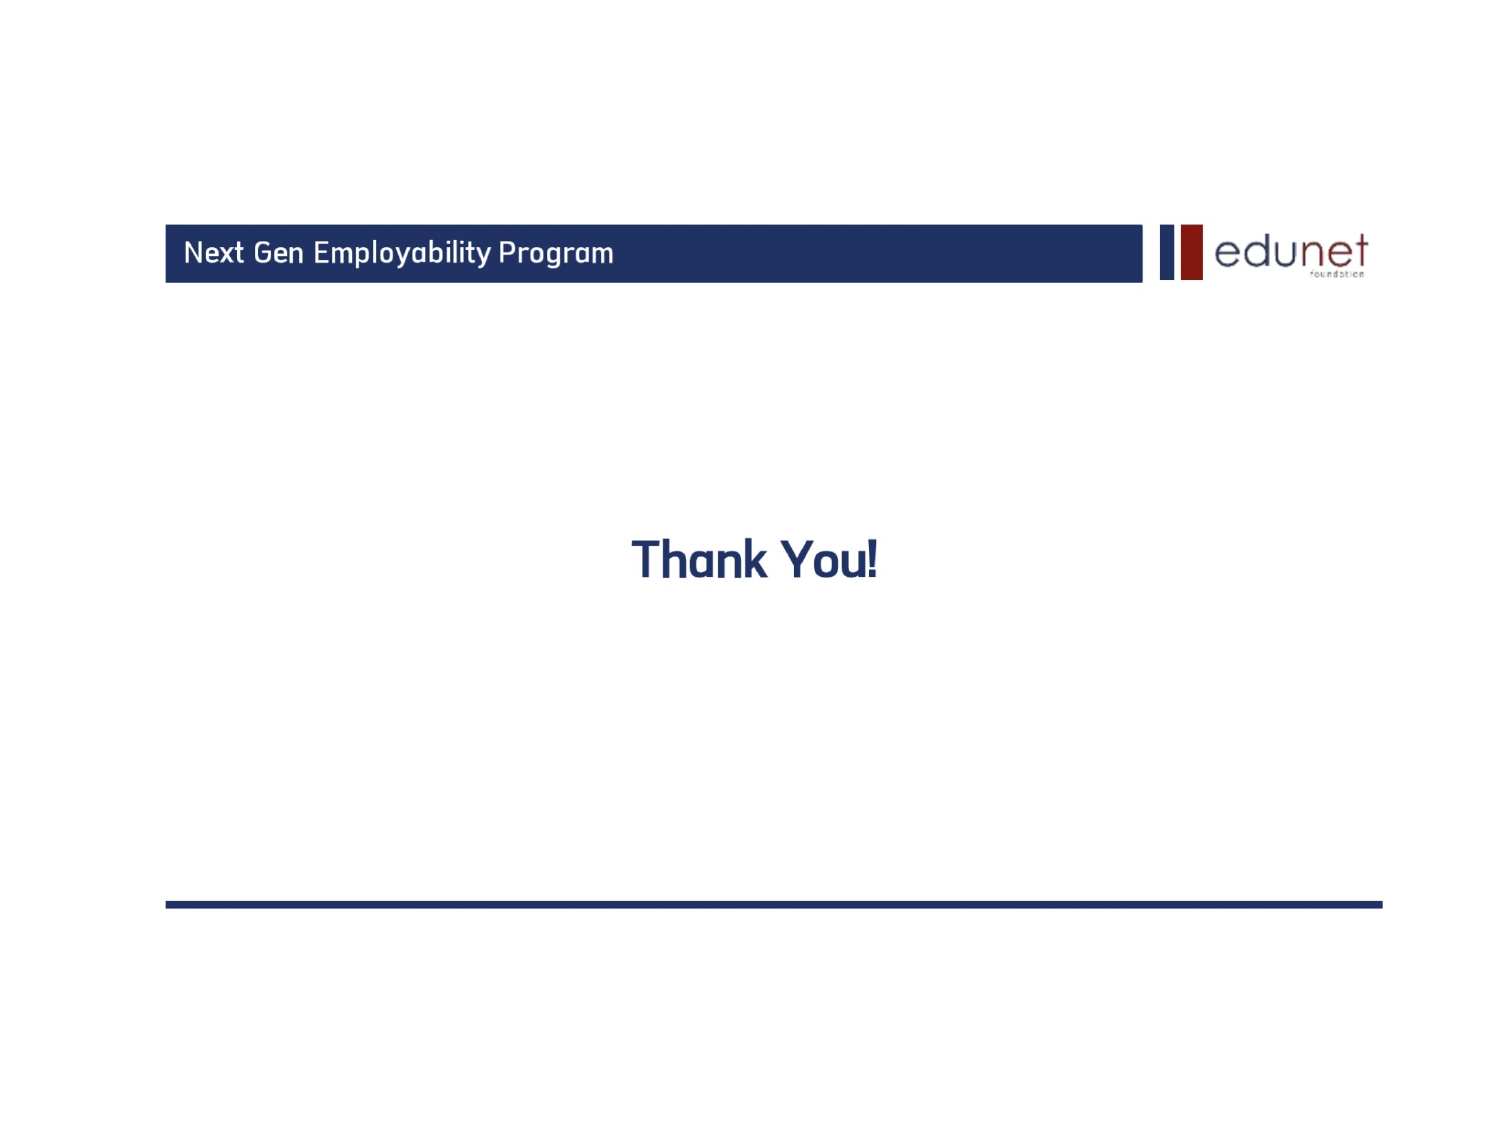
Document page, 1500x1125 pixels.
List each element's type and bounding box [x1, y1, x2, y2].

picture [165, 216, 1383, 909]
